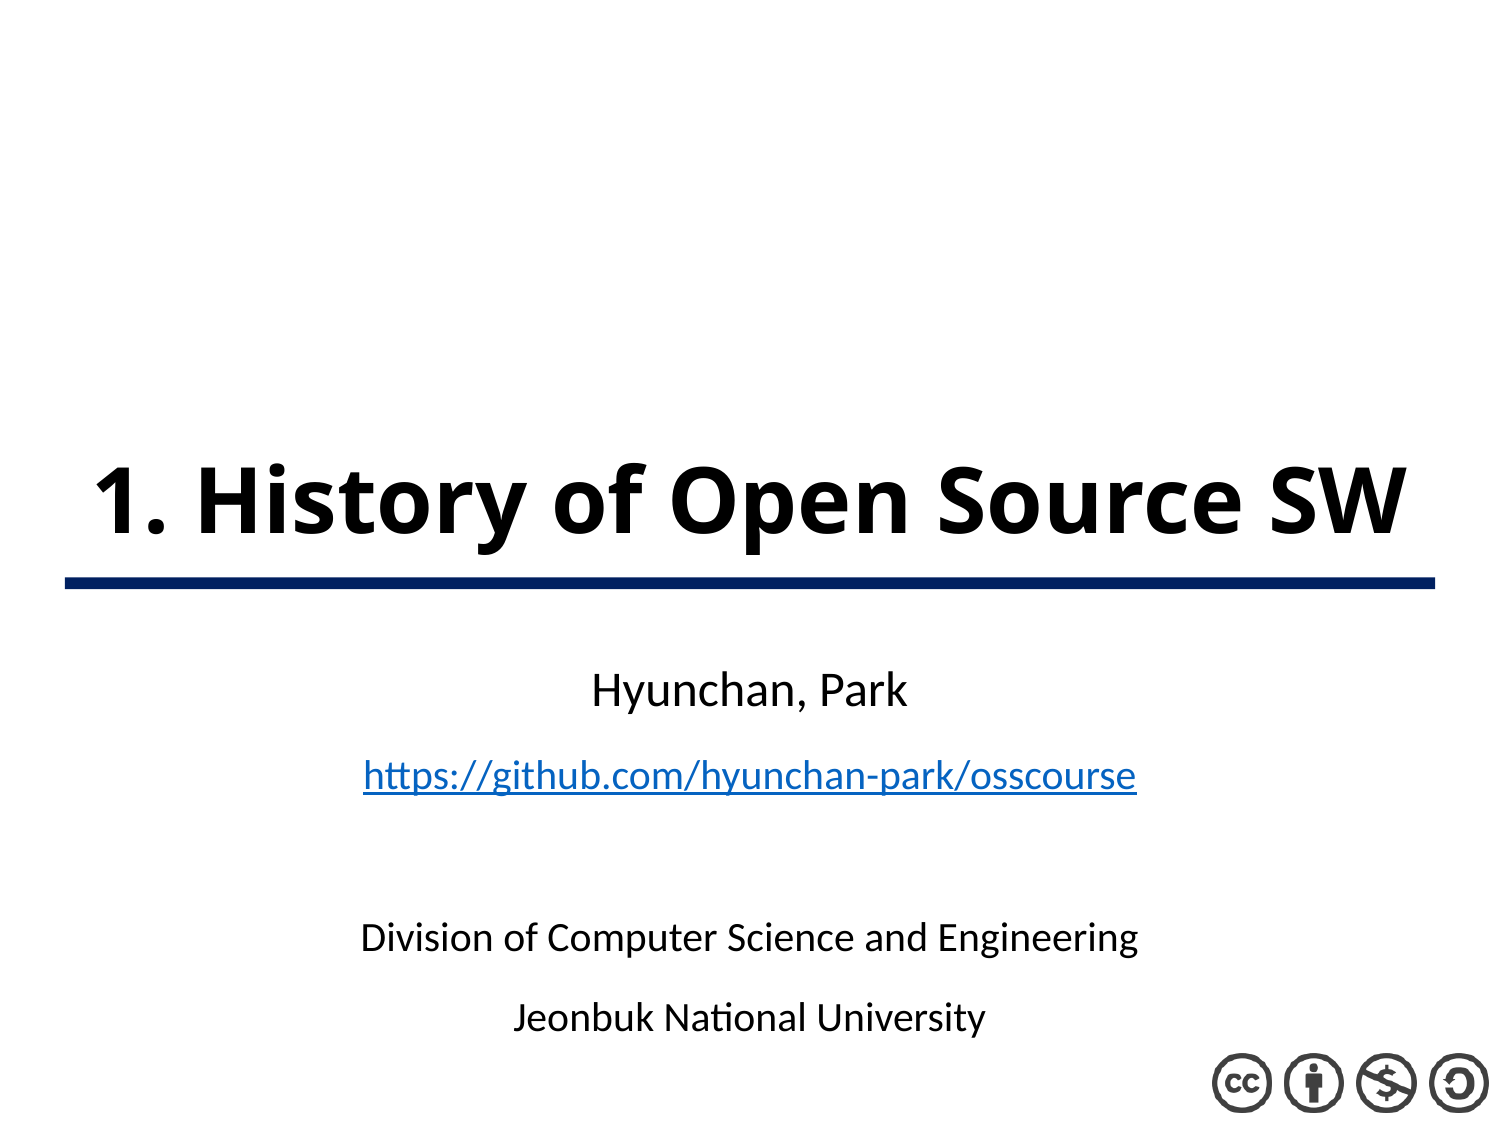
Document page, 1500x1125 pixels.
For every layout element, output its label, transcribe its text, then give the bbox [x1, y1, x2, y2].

picture [1196, 1042, 1500, 1125]
subtitle Hyunchan, Park https://github.com/hyunchan-park/osscourse Division of Computer Science and Engineering Jeonbuk National University [187, 637, 1313, 1043]
title 1. History of Open Source SW [45, 333, 1455, 560]
